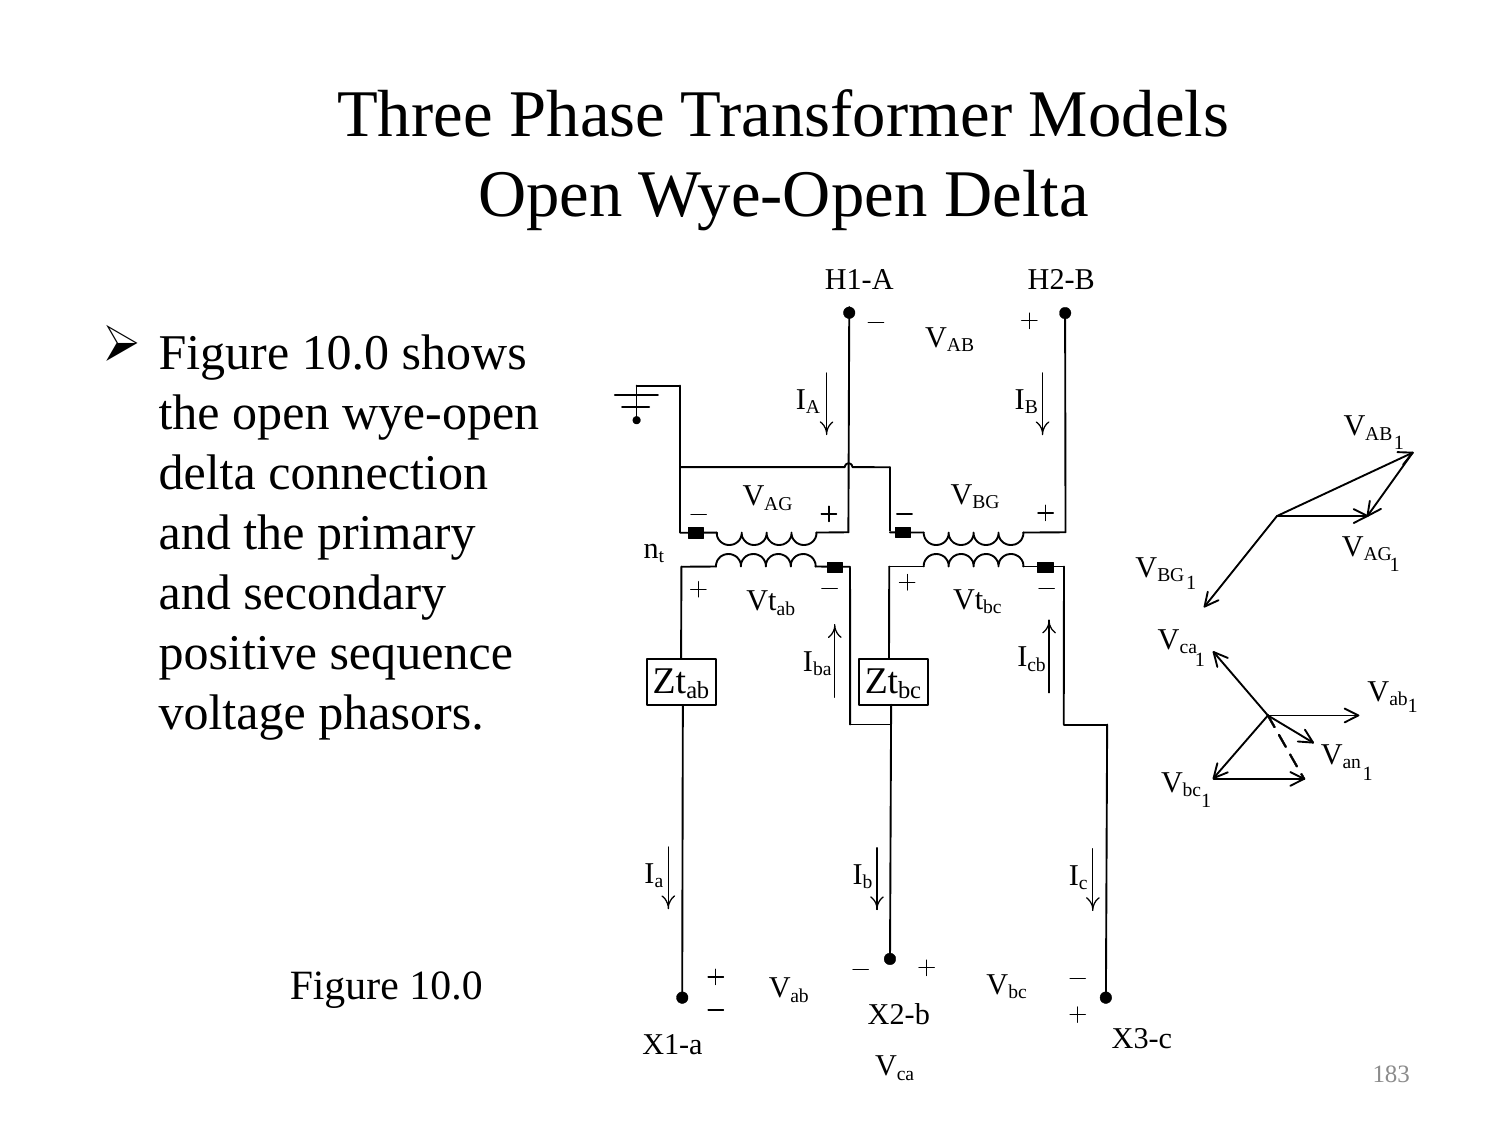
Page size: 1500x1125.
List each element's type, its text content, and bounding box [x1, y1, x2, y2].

text_box Figure 10.0 shows the open wye-open delta connection and the primary and secondary positive sequence voltage phasors. [87, 312, 556, 748]
slide_number 183 [1074, 1042, 1425, 1103]
picture [612, 256, 1420, 1088]
text_box Three Phase Transformer Models Open Wye-Open Delta [0, 62, 1497, 238]
text_box Figure 10.0 [275, 950, 518, 1015]
